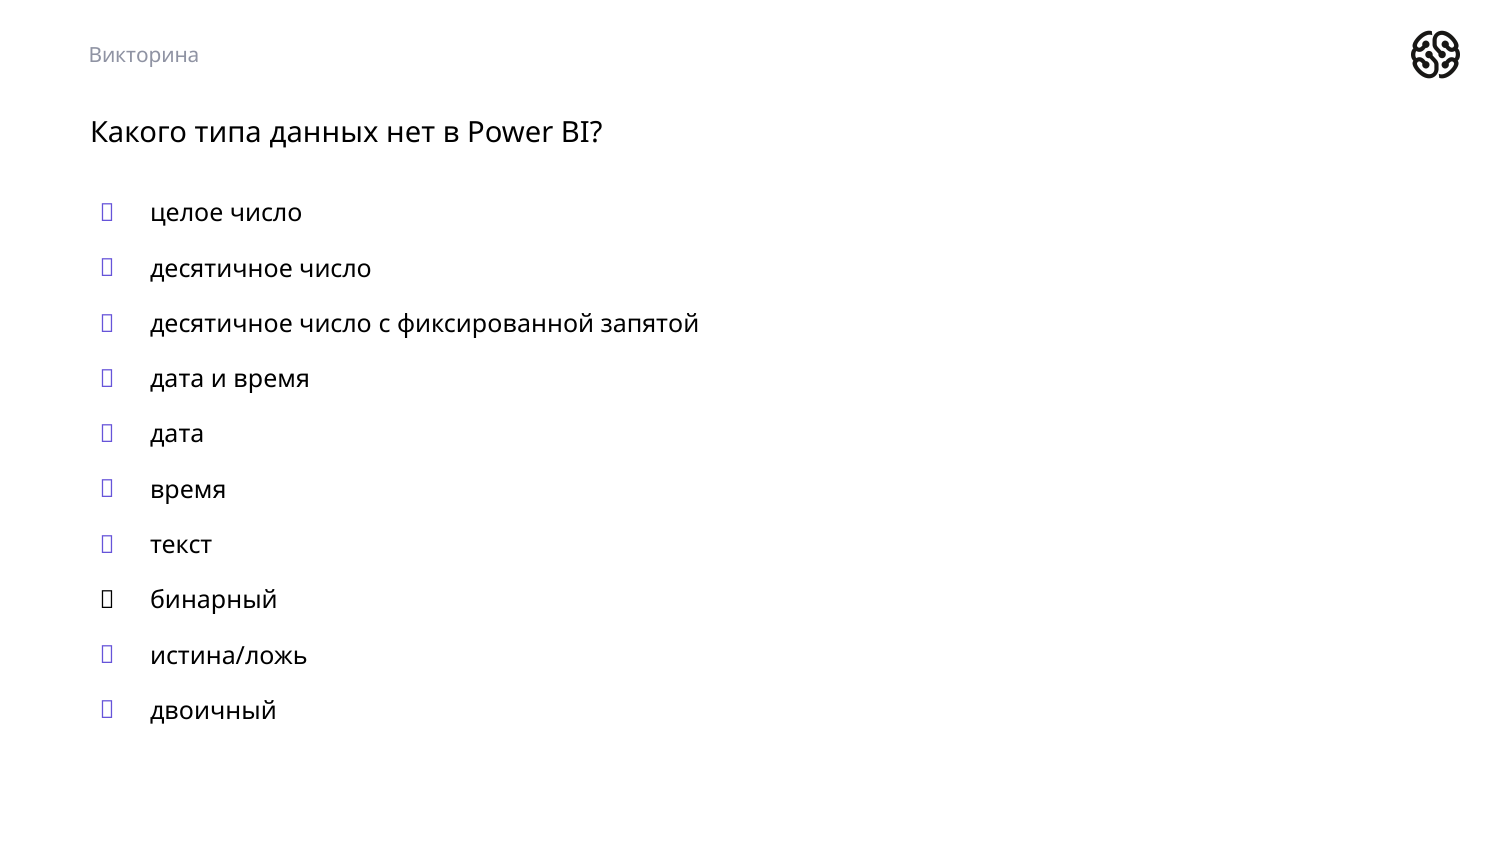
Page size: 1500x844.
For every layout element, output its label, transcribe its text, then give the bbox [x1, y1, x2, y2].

subtitle целое число​ десятичное число​ десятичное число с фиксированной запятой​ дата и время​ дата​ время​ текст​ бинарный истина/ложь​ двоичный​ [88, 192, 1412, 725]
subtitle Викторина [88, 24, 1066, 84]
picture [1427, 30, 1460, 79]
title Какого типа данных нет в Power BI? [90, 7, 1427, 149]
